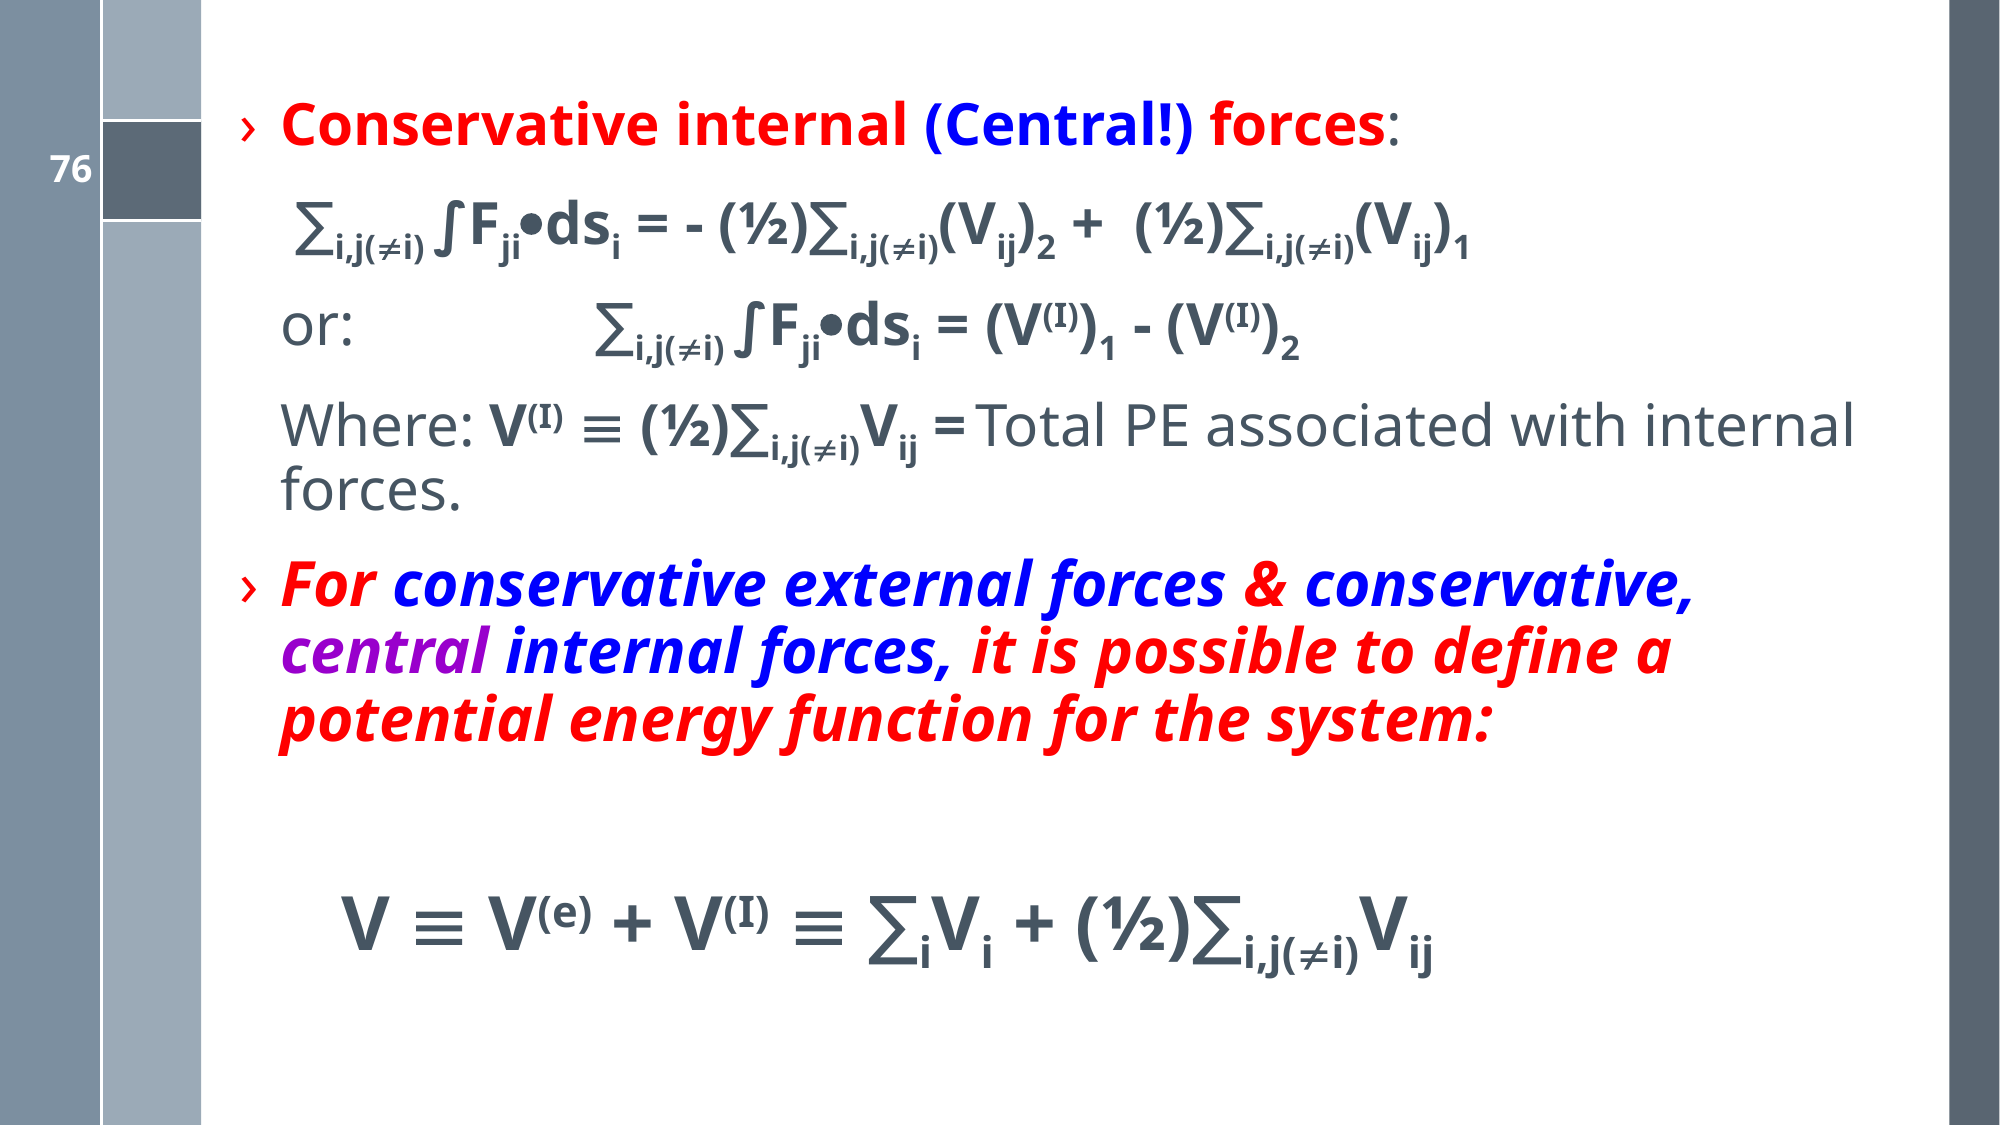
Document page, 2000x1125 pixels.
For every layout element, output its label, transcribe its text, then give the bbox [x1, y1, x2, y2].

list Conservative internal (Central!) forces: ∑i,j(i) ∫Fjidsi = - (½)∑i,j(i)(Vij)2 + (½)∑i,j(i)(Vij)1 or: ∑i,j(i) ∫Fjidsi = (V(I))1 - (V(I))2 Where: V(I)  (½)∑i,j(i)Vij = Total PE associated with internal forces. For conservative external forces & conservative, central internal forces, it is possible to define a potential energy function for the system: V  V(e) + V(I)  ∑iVi + (½)∑i,j(i)Vij [224, 87, 1923, 1000]
